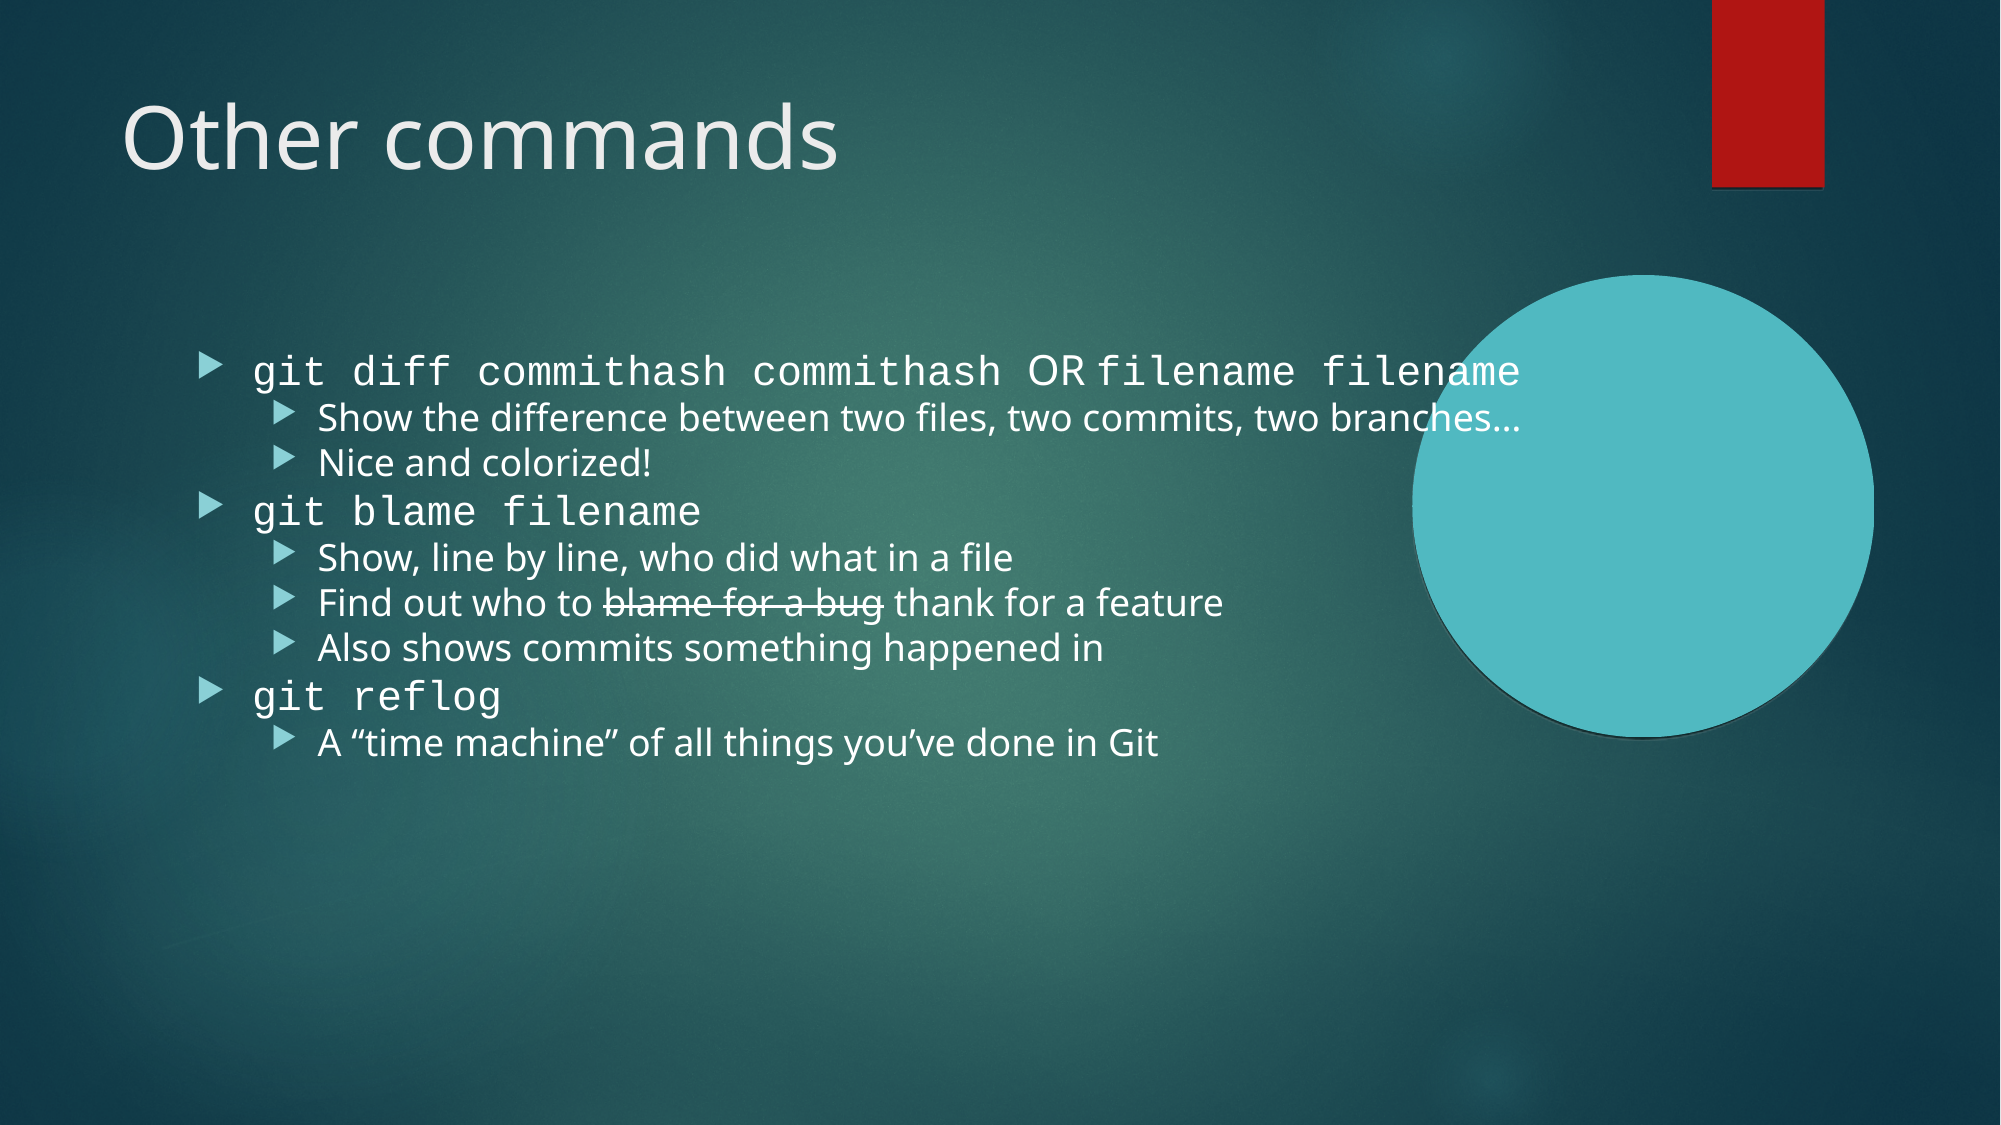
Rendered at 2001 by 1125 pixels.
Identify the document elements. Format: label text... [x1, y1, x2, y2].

text_box git diff commithash commithash OR filename filename Show the difference between two files, two commits, two branches… Nice and colorized! git blame filename Show, line by line, who did what in a file Find out who to blame for a bug thank for a feature Also shows commits something happened in git reflog A “time machine” of all things you’ve done in Git [181, 336, 1649, 1025]
text_box Other commands [106, 74, 1649, 304]
picture [0, 0, 2001, 1125]
